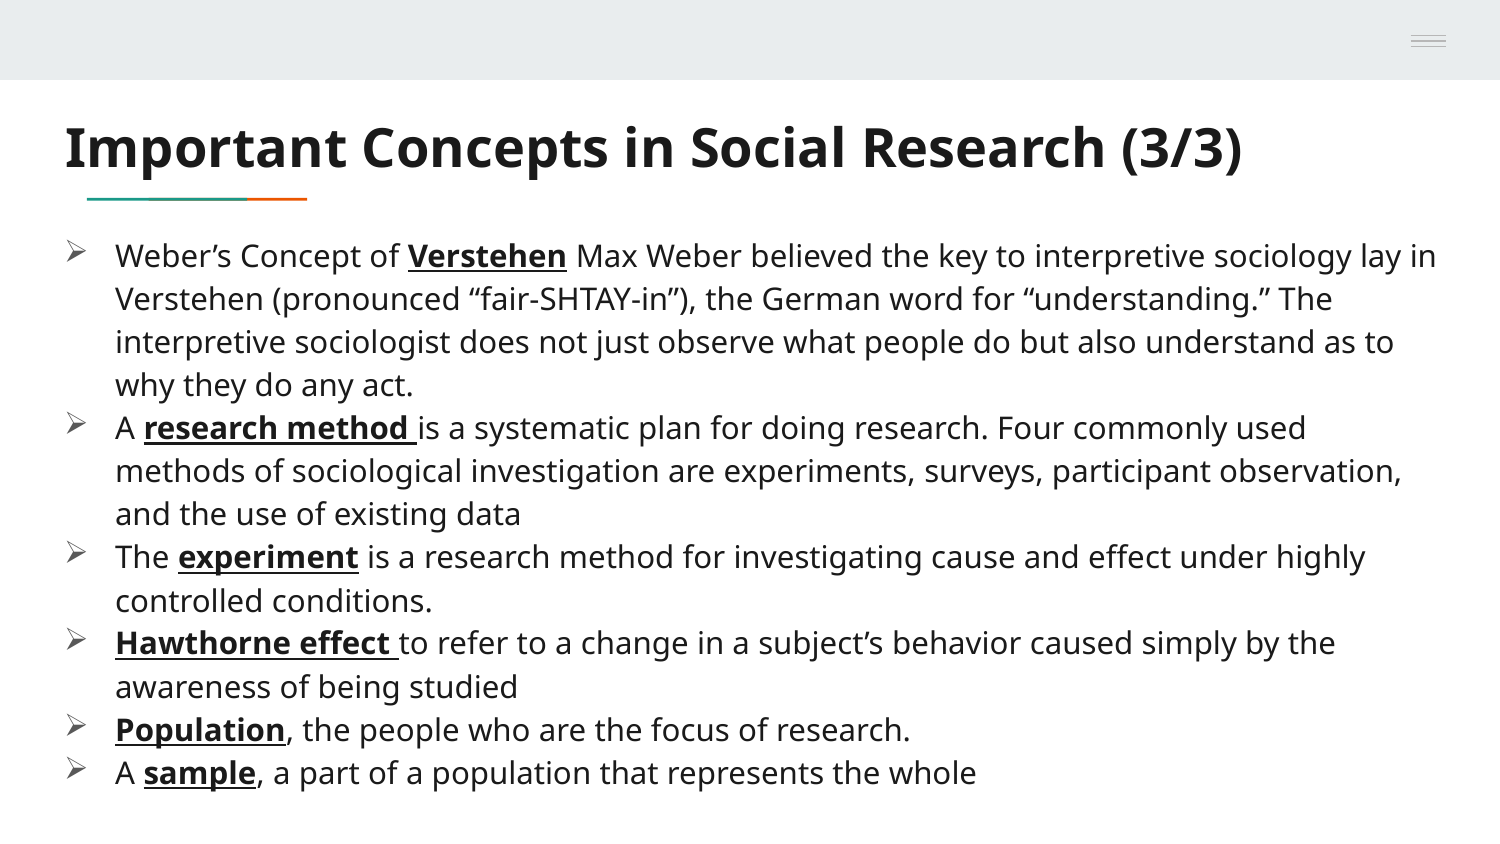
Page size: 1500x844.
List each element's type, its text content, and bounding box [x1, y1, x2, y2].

list Weber’s Concept of Verstehen Max Weber believed the key to interpretive sociology lay in Verstehen (pronounced “fair-SHTAY-in”), the German word for “understanding.” The interpretive sociologist does not just observe what people do but also understand as to why they do any act. A research method is a systematic plan for doing research. Four commonly used methods of sociological investigation are experiments, surveys, participant observation, and the use of existing data The experiment is a research method for investigating cause and effect under highly controlled conditions. Hawthorne effect to refer to a change in a subject’s behavior caused simply by the awareness of being studied Population, the people who are the focus of research. A sample, a part of a population that represents the whole [25, 215, 1458, 828]
title Important Concepts in Social Research (3/3) [50, 98, 1379, 174]
